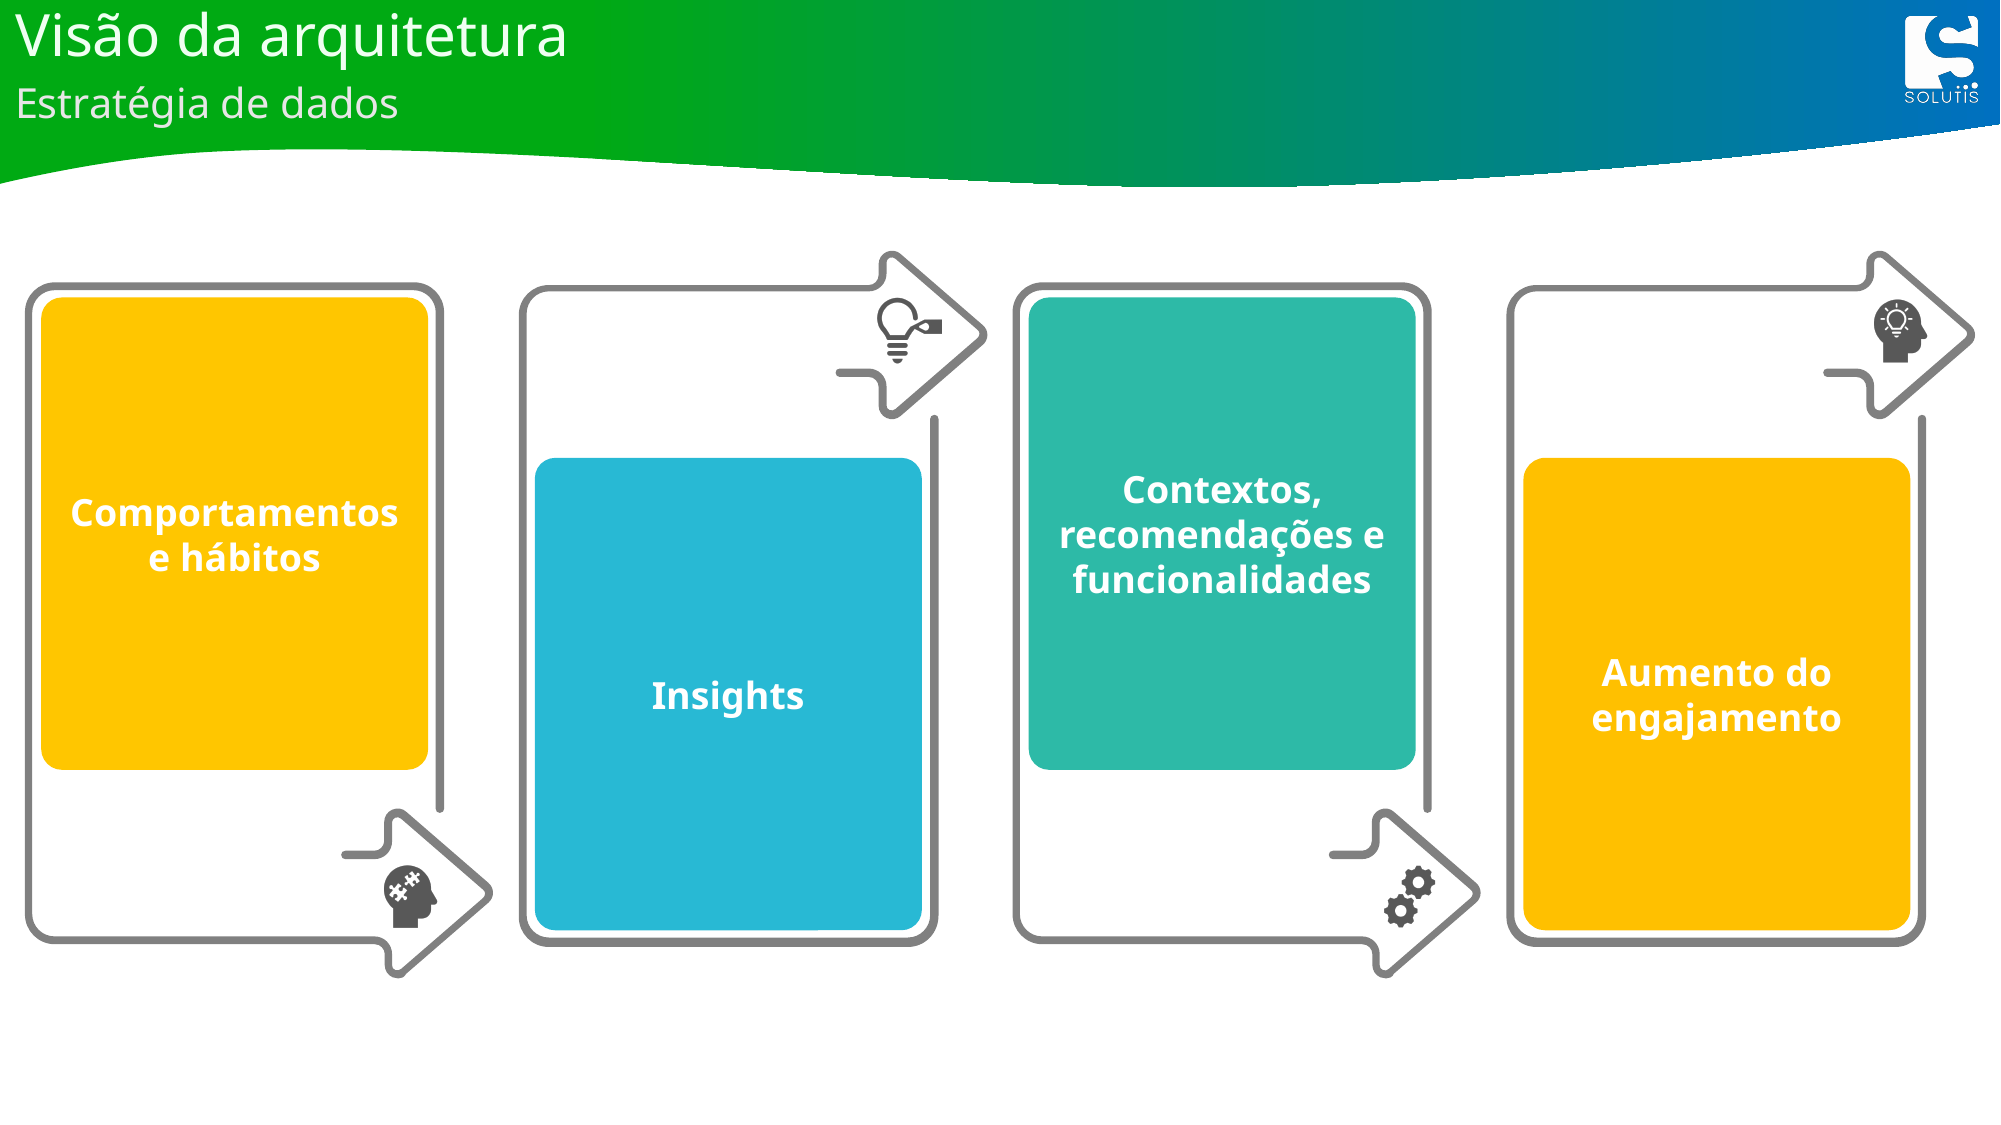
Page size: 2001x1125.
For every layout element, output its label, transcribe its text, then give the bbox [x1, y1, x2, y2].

text_box [1012, 282, 1440, 979]
picture [1905, 16, 1978, 103]
picture [1372, 859, 1447, 934]
text_box Contextos, recomendações e funcionalidades [1027, 296, 1417, 771]
picture [1863, 295, 1938, 370]
text_box [24, 282, 493, 979]
text_box [1506, 250, 1936, 947]
title Visão da arquitetura [0, 0, 1500, 75]
text_box [1328, 808, 1481, 928]
subtitle Estratégia de dados [0, 75, 1500, 135]
text_box [1823, 297, 1976, 420]
picture [870, 293, 945, 368]
text_box Comportamentos e hábitos [40, 296, 430, 771]
text_box [518, 250, 988, 947]
text_box Insights [533, 456, 923, 932]
text_box Aumento do engajamento [1522, 456, 1912, 932]
picture [373, 859, 448, 934]
